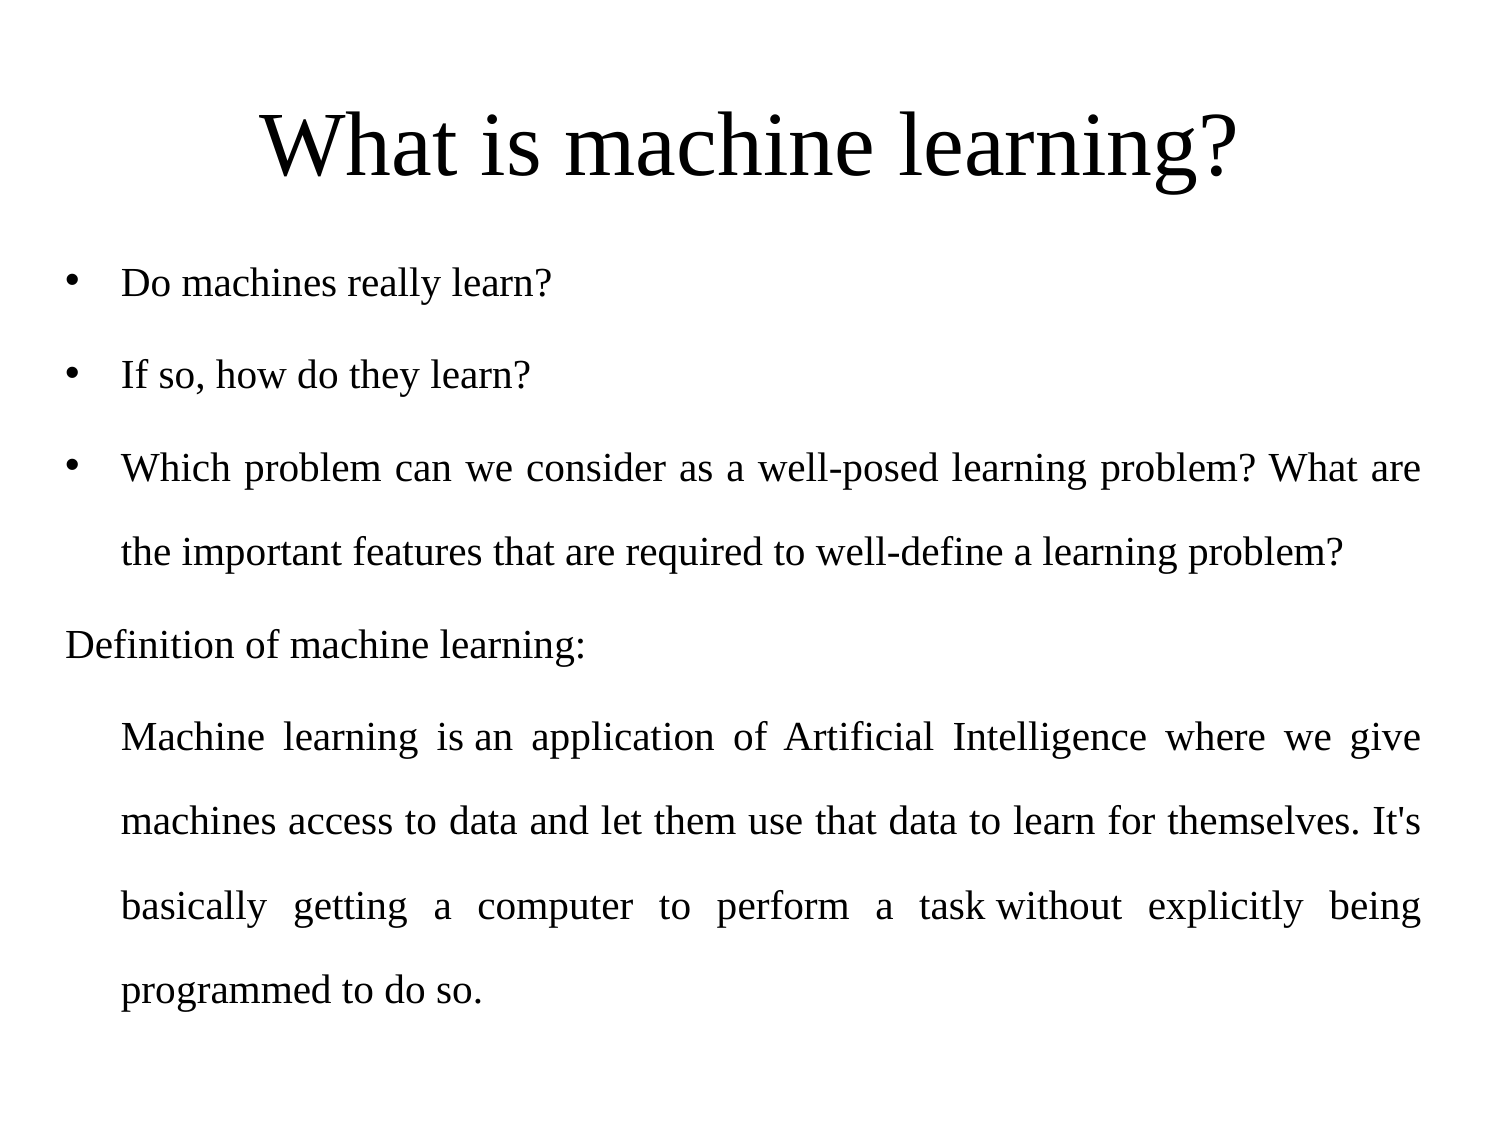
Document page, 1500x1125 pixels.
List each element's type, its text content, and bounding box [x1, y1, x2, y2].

list Do machines really learn? If so, how do they learn? Which problem can we consider as a well-posed learning problem? What are the important features that are required to well-define a learning problem? Definition of machine learning: Machine learning is an application of Artificial Intelligence where we give machines access to data and let them use that data to learn for themselves. It's basically getting a computer to perform a task without explicitly being programmed to do so. [50, 212, 1438, 1088]
title What is machine learning? [75, 45, 1425, 212]
